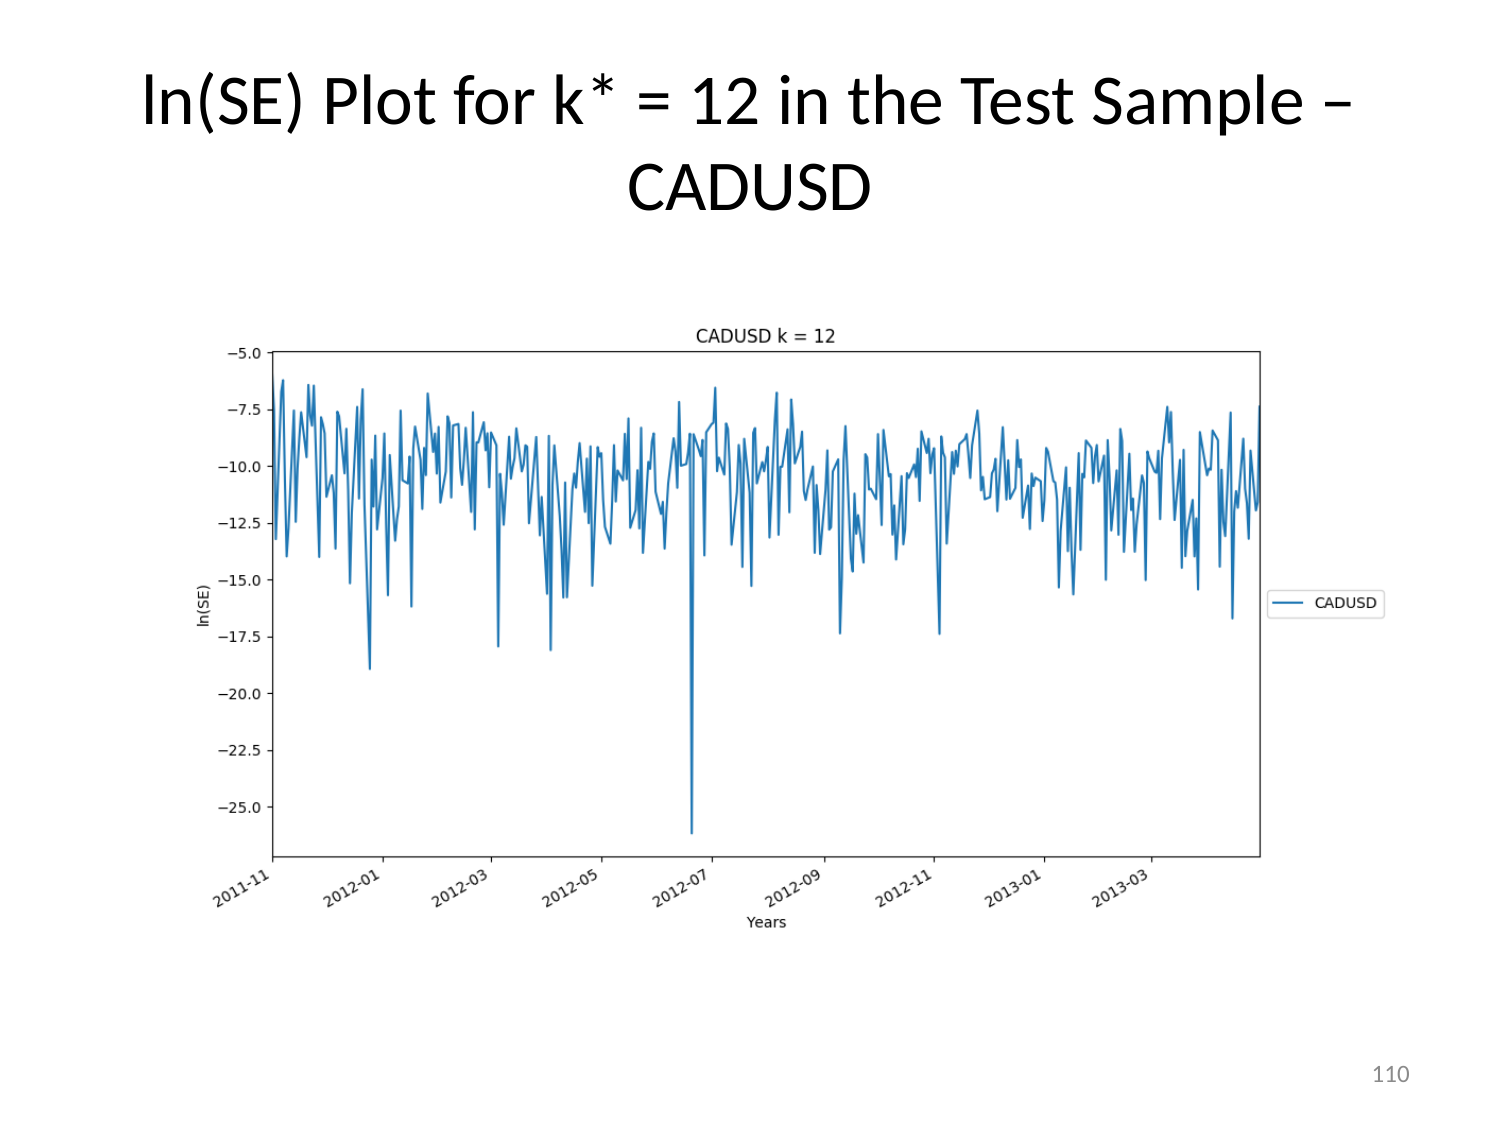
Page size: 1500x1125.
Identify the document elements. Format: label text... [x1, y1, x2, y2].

slide_number 110 [1074, 1042, 1425, 1103]
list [113, 262, 1387, 1006]
title ln(SE) Plot for k* = 12 in the Test Sample – CADUSD [75, 45, 1425, 233]
